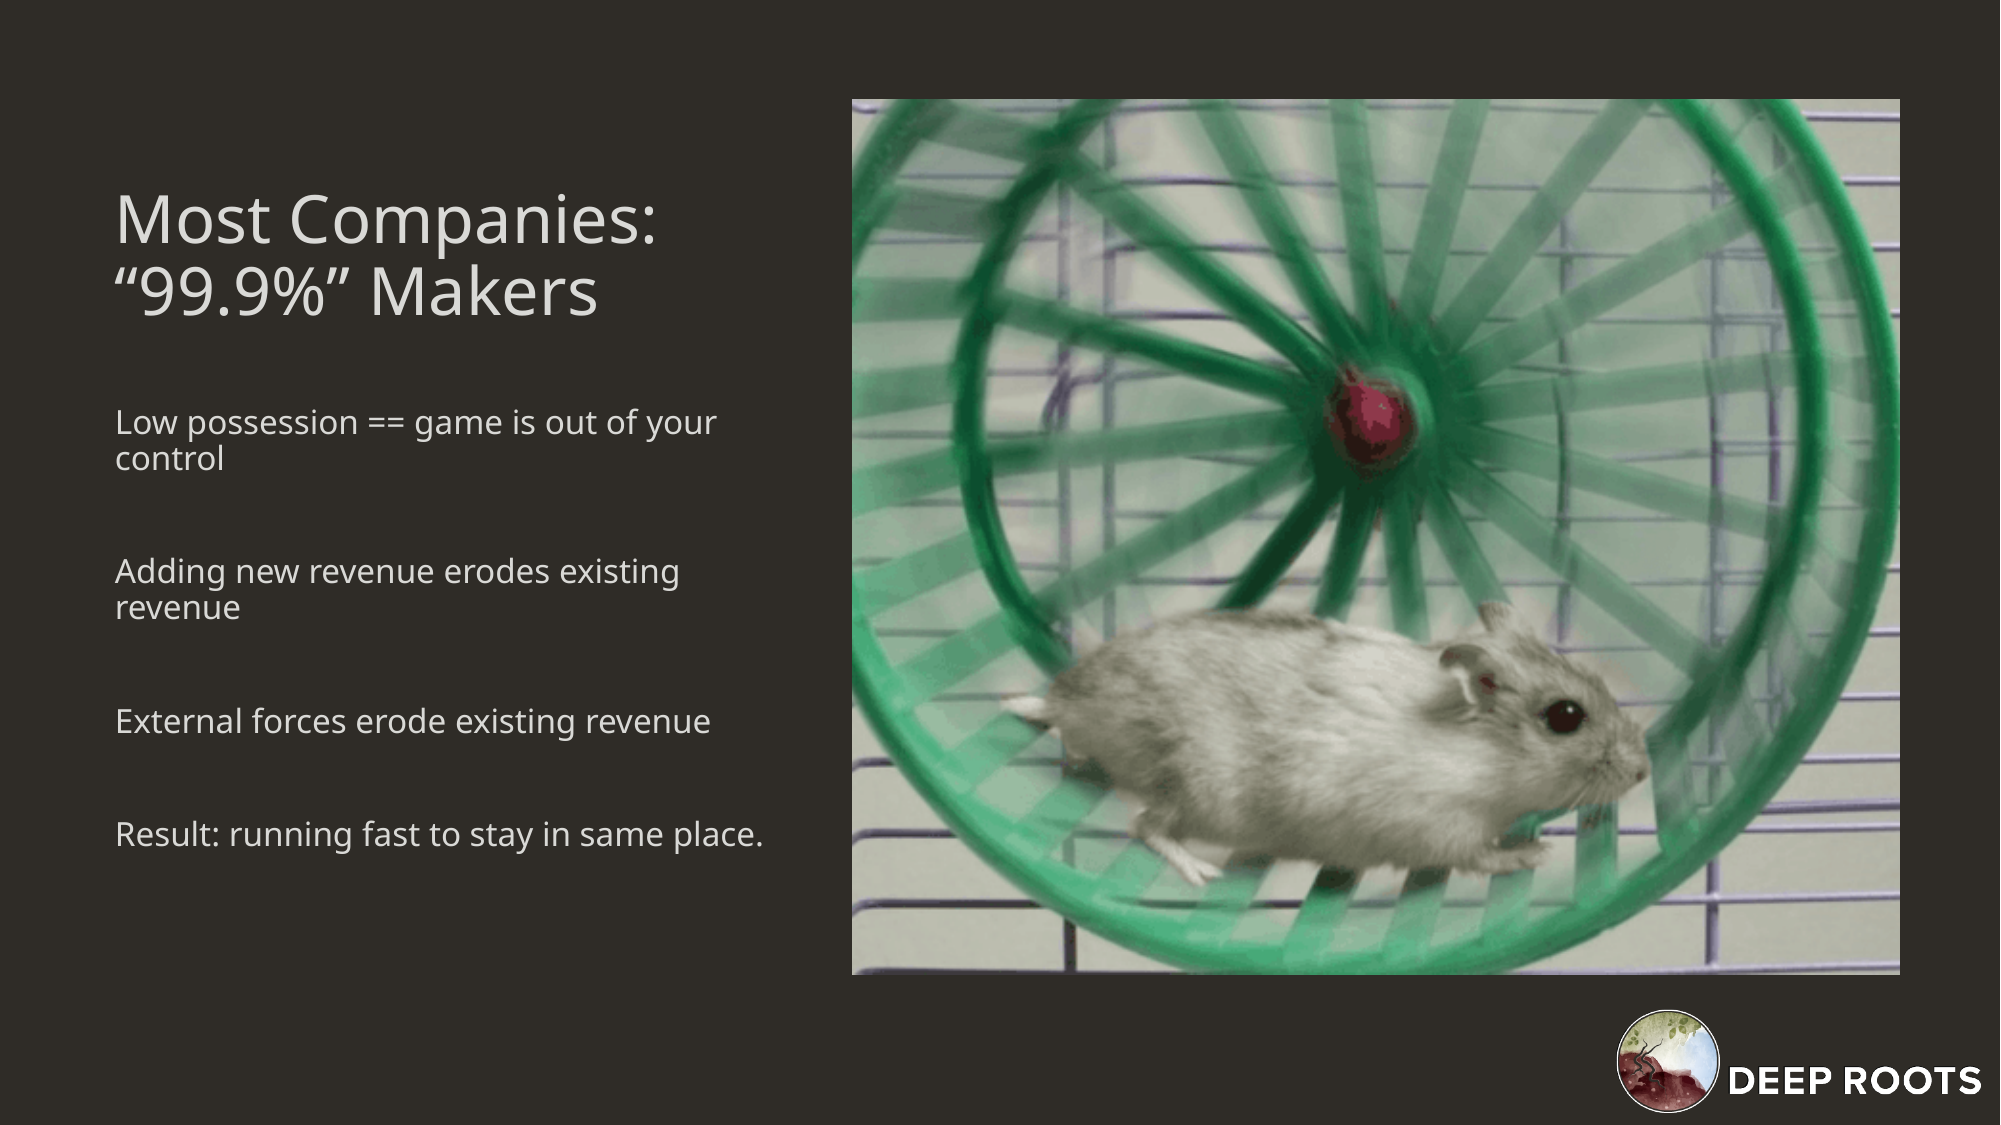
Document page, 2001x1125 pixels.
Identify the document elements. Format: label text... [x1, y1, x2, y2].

title Most Companies: “99.9%” Makers [99, 99, 783, 337]
picture [1602, 996, 1994, 1125]
picture [850, 99, 1900, 975]
list Low possession == game is out of your control Adding new revenue erodes existing revenue External forces erode existing revenue Result: running fast to stay in same place. [99, 337, 783, 975]
